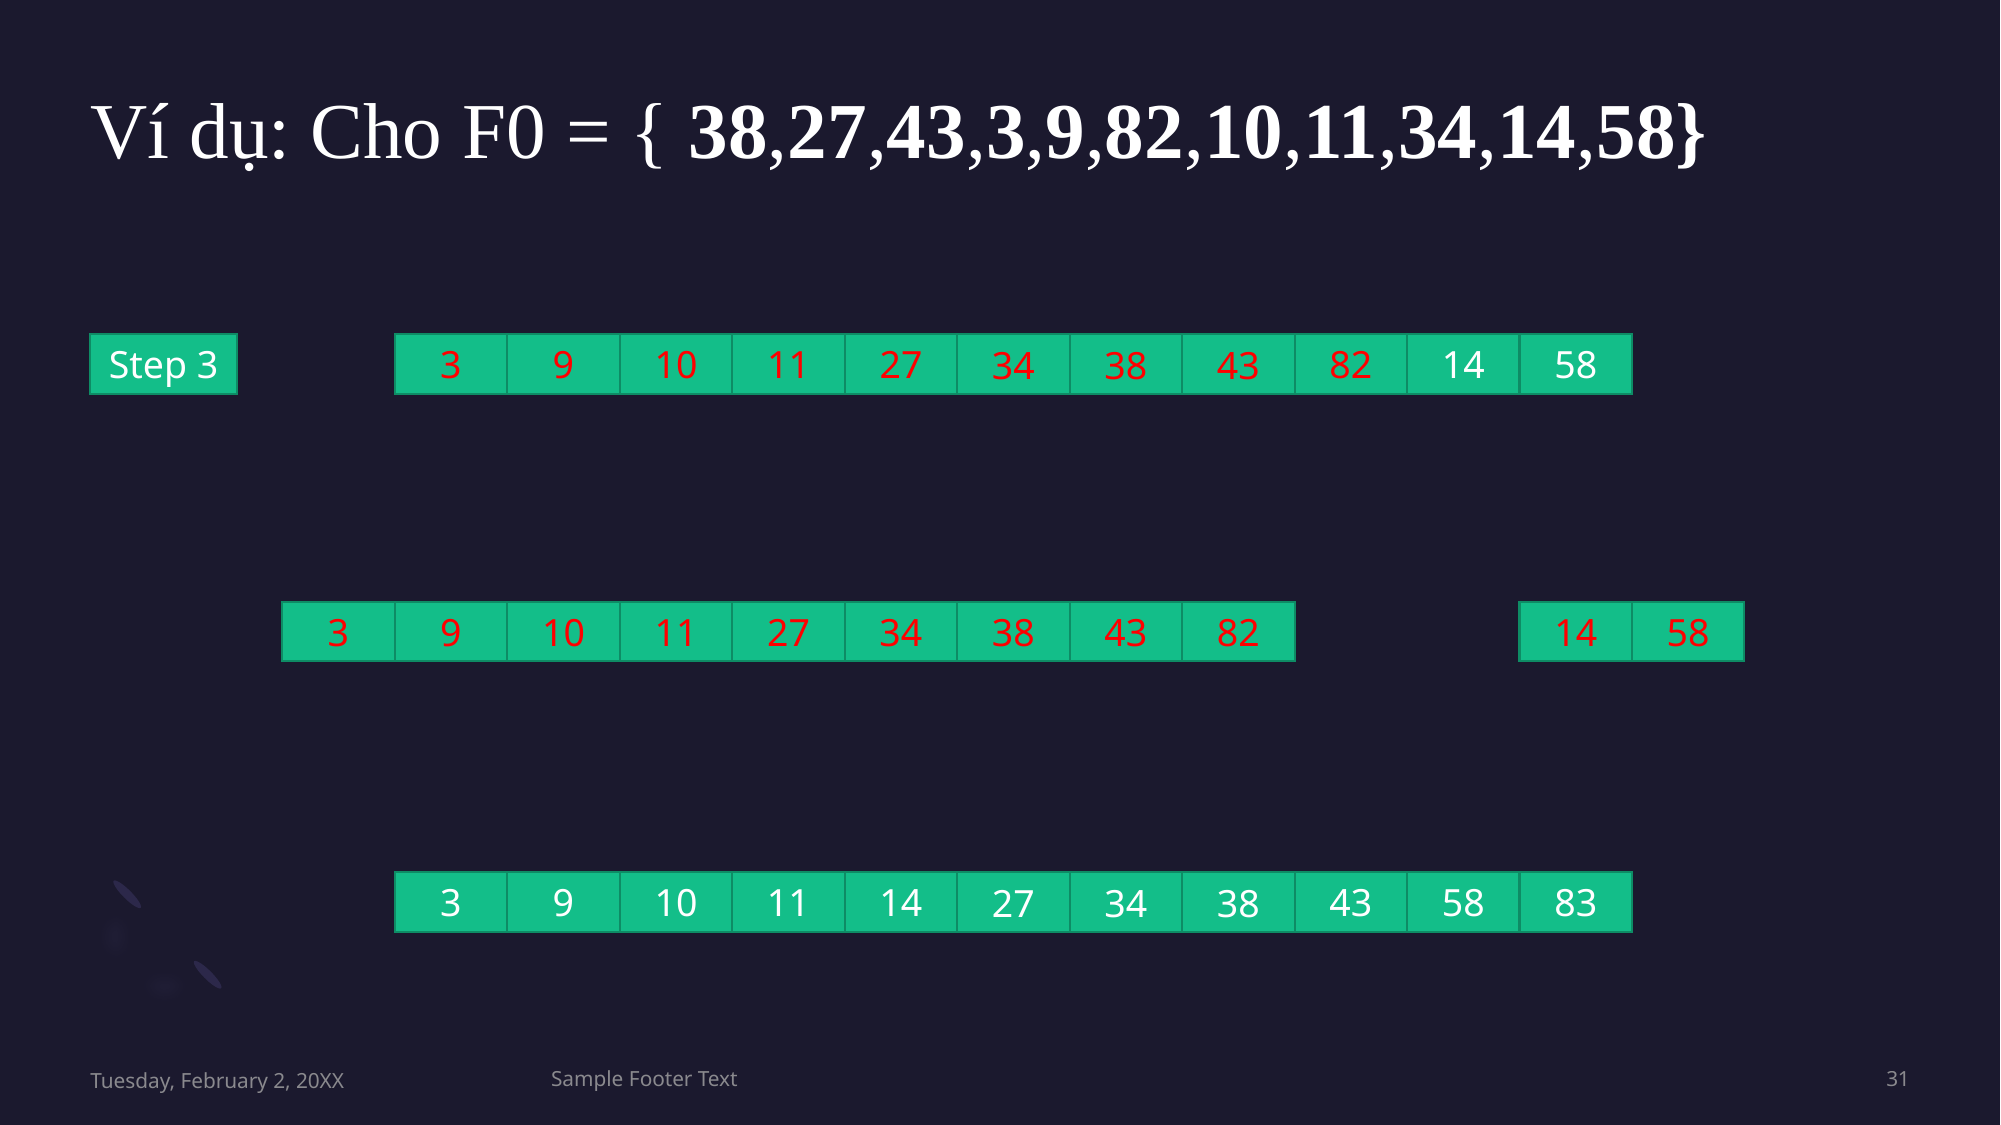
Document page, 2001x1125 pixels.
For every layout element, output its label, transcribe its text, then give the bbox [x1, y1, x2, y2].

text_box 27 [844, 333, 956, 395]
text_box 9 [396, 601, 506, 662]
footer Sample Footer Text [551, 1067, 1598, 1093]
text_box 11 [619, 601, 731, 662]
text_box 27 [956, 871, 1069, 933]
text_box 43 [1069, 601, 1181, 662]
text_box 27 [731, 601, 844, 662]
text_box 34 [1069, 871, 1181, 933]
text_box Step 3 [89, 333, 238, 395]
text_box 43 [1294, 871, 1406, 933]
text_box 10 [619, 871, 731, 933]
slide_number 31 [1632, 1067, 1910, 1093]
title Ví dụ: Cho F0 = { 38,27,43,3,9,82,10,11,34,14,58} [90, 90, 1910, 309]
text_box 34 [956, 333, 1069, 395]
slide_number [90, 1067, 522, 1093]
text_box 38 [1181, 871, 1294, 933]
text_box 9 [506, 333, 619, 395]
text_box 38 [1069, 333, 1181, 395]
text_box 11 [731, 871, 844, 933]
text_box 3 [394, 333, 506, 395]
text_box 10 [619, 333, 731, 395]
text_box 9 [506, 871, 619, 933]
text_box 14 [1406, 333, 1519, 395]
text_box 82 [1181, 601, 1296, 662]
text_box 11 [731, 333, 844, 395]
text_box 82 [1294, 333, 1406, 395]
text_box 3 [281, 601, 396, 662]
text_box 83 [1518, 871, 1633, 933]
text_box 43 [1181, 333, 1294, 395]
text_box 14 [844, 871, 956, 933]
text_box 58 [1631, 601, 1745, 662]
text_box 58 [1406, 871, 1518, 933]
text_box 10 [506, 601, 619, 662]
text_box 34 [844, 601, 956, 662]
text_box 38 [956, 601, 1069, 662]
text_box 3 [394, 871, 506, 933]
text_box 58 [1519, 333, 1633, 395]
text_box 14 [1518, 601, 1631, 662]
